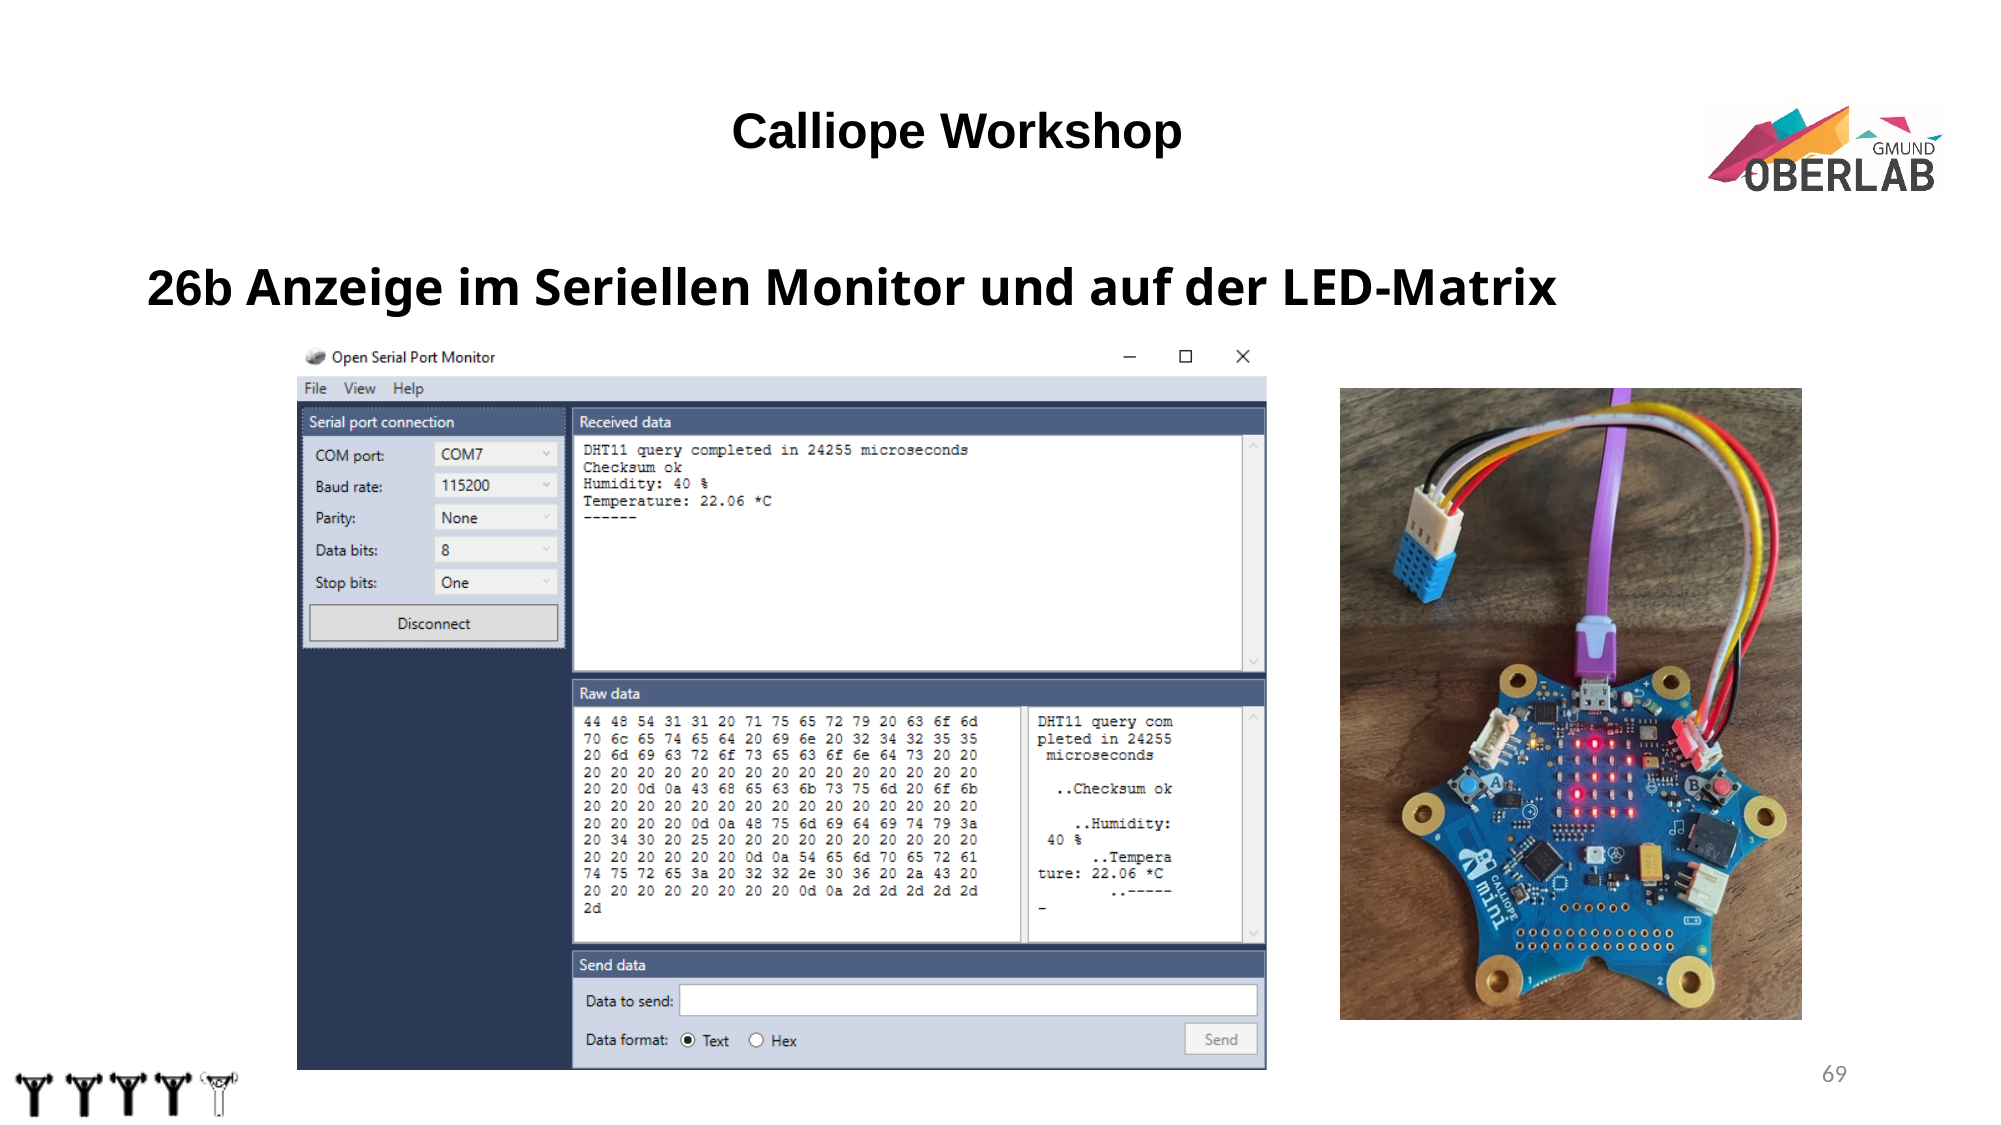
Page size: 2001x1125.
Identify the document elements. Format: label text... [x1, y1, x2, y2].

slide_number 69 [1412, 1042, 1863, 1103]
picture [297, 339, 1268, 1070]
picture [1700, 98, 1950, 198]
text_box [9, 1064, 243, 1125]
subtitle Calliope Workshop [214, 98, 1715, 231]
picture [1340, 388, 1802, 1020]
text_box 26b Anzeige im Seriellen Monitor und auf der LED-Matrix [132, 248, 1950, 323]
